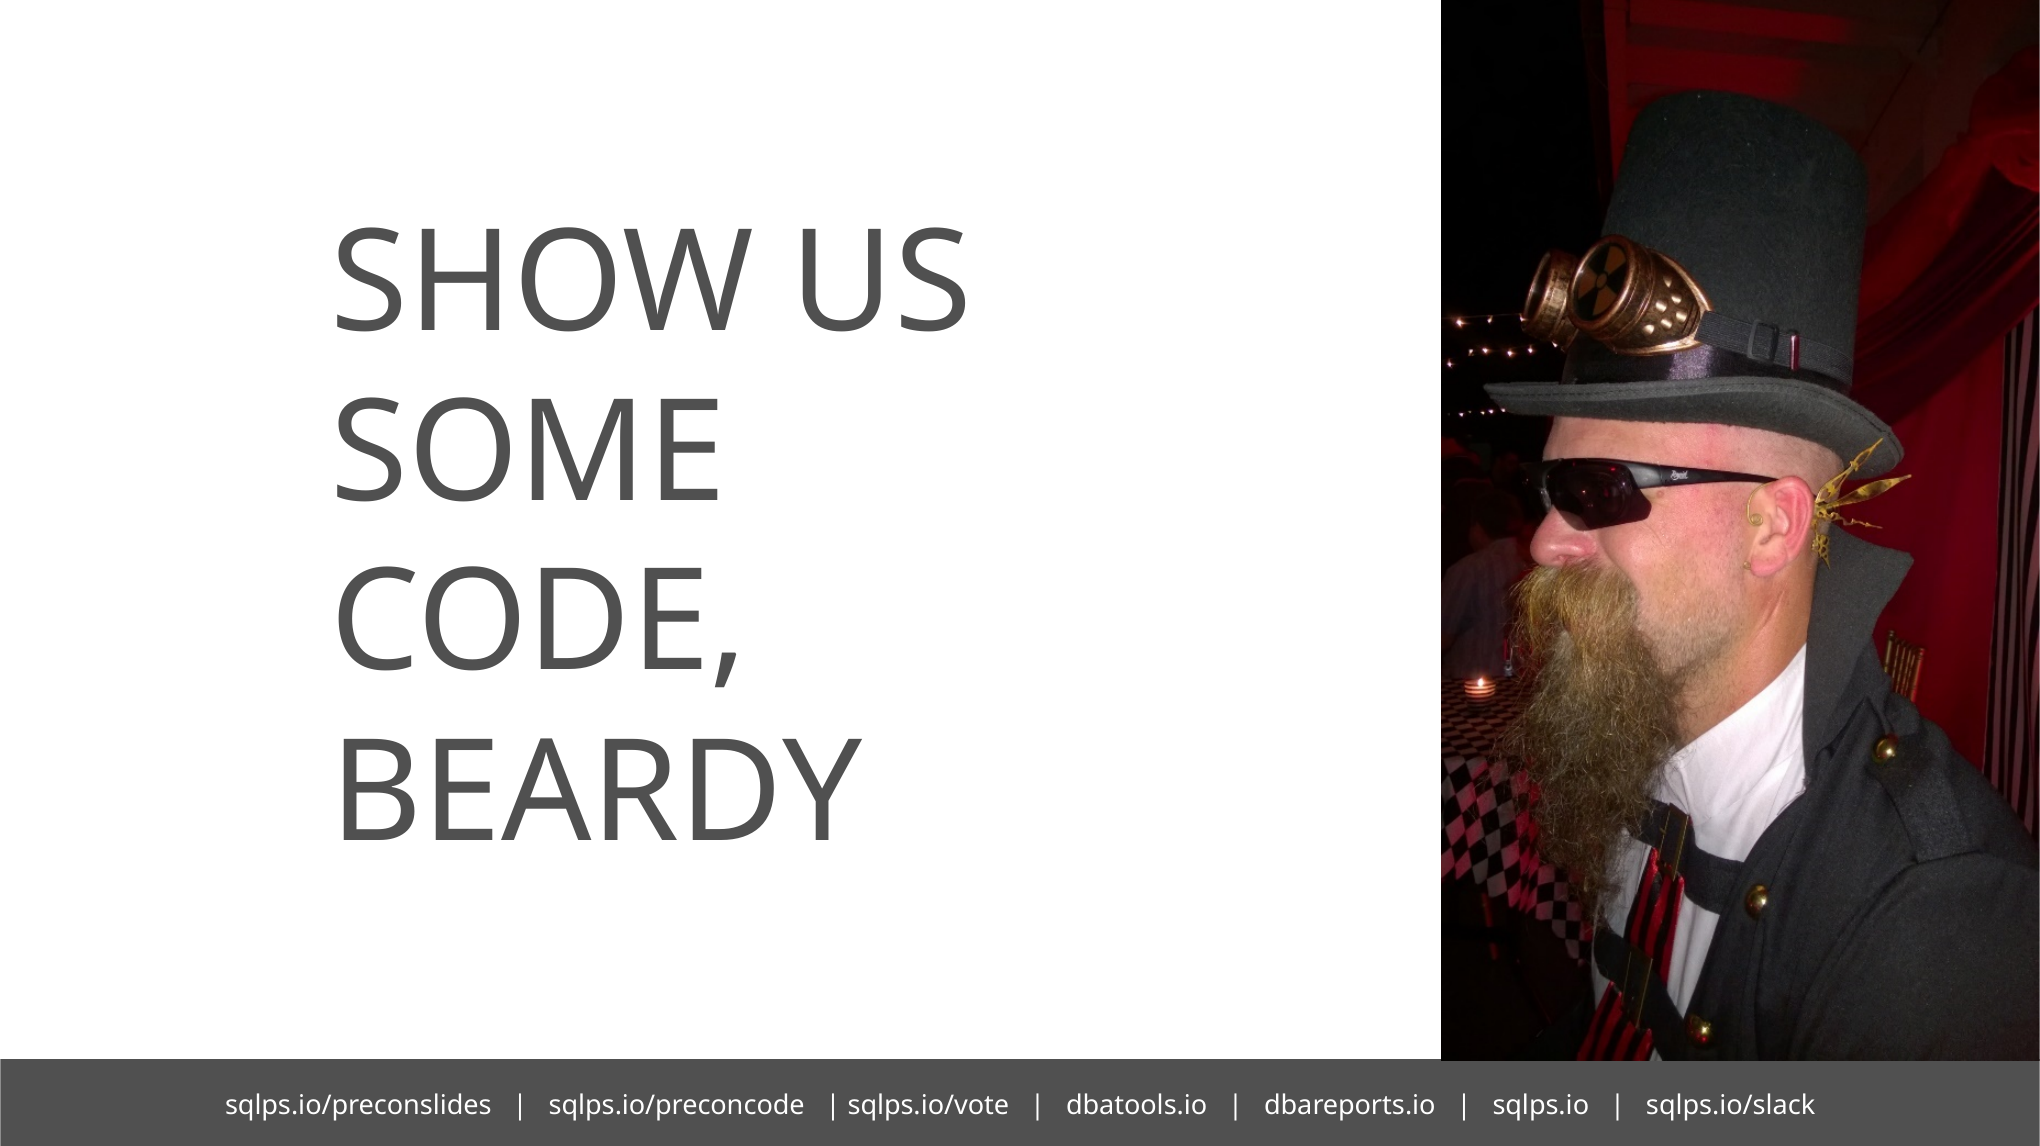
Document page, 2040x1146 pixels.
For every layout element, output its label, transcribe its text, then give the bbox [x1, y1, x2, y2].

picture [1441, 0, 2040, 1062]
title [45, 47, 1441, 268]
text_box SHOW US SOME CODE, BEARDY [315, 268, 1104, 876]
